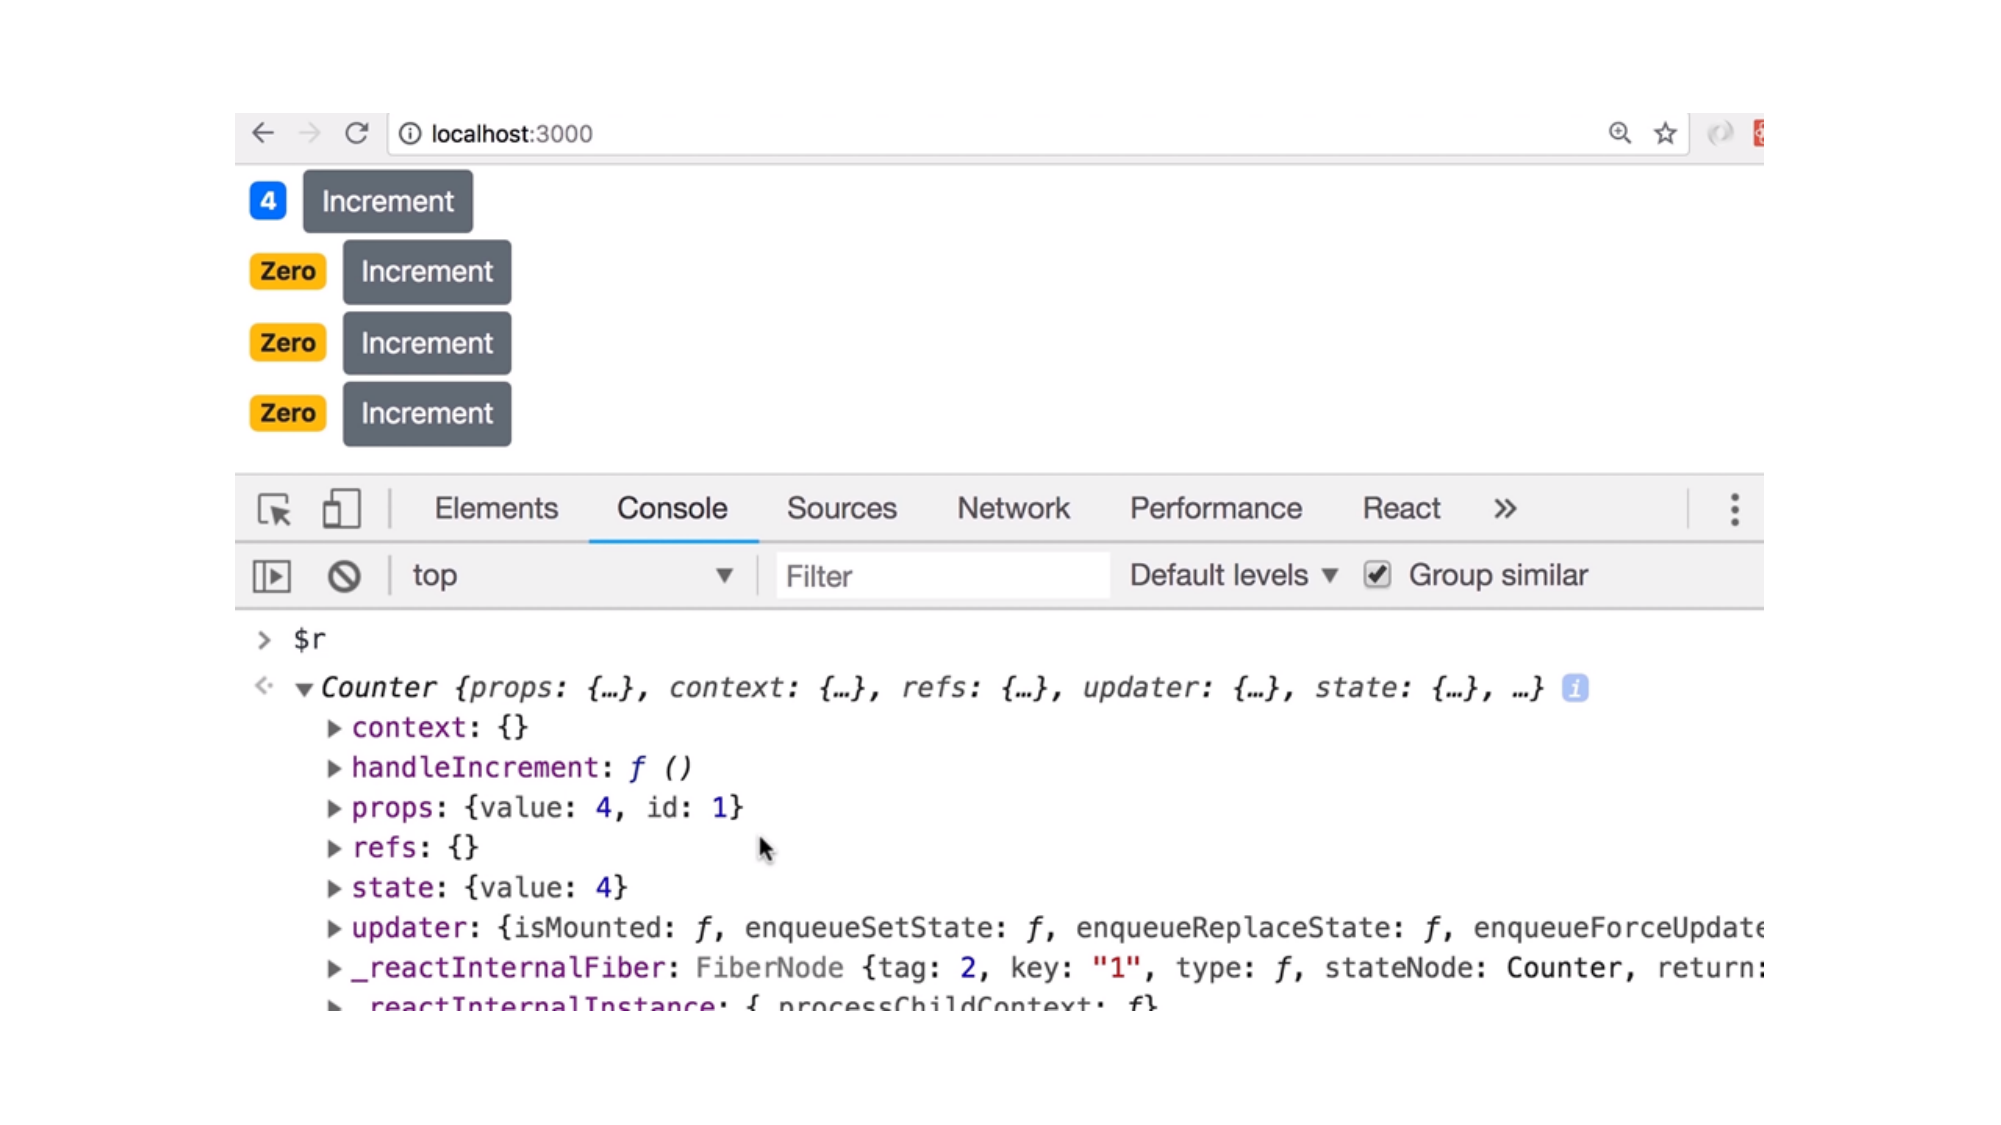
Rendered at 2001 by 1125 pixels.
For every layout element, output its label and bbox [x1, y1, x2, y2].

picture [235, 113, 1764, 1011]
